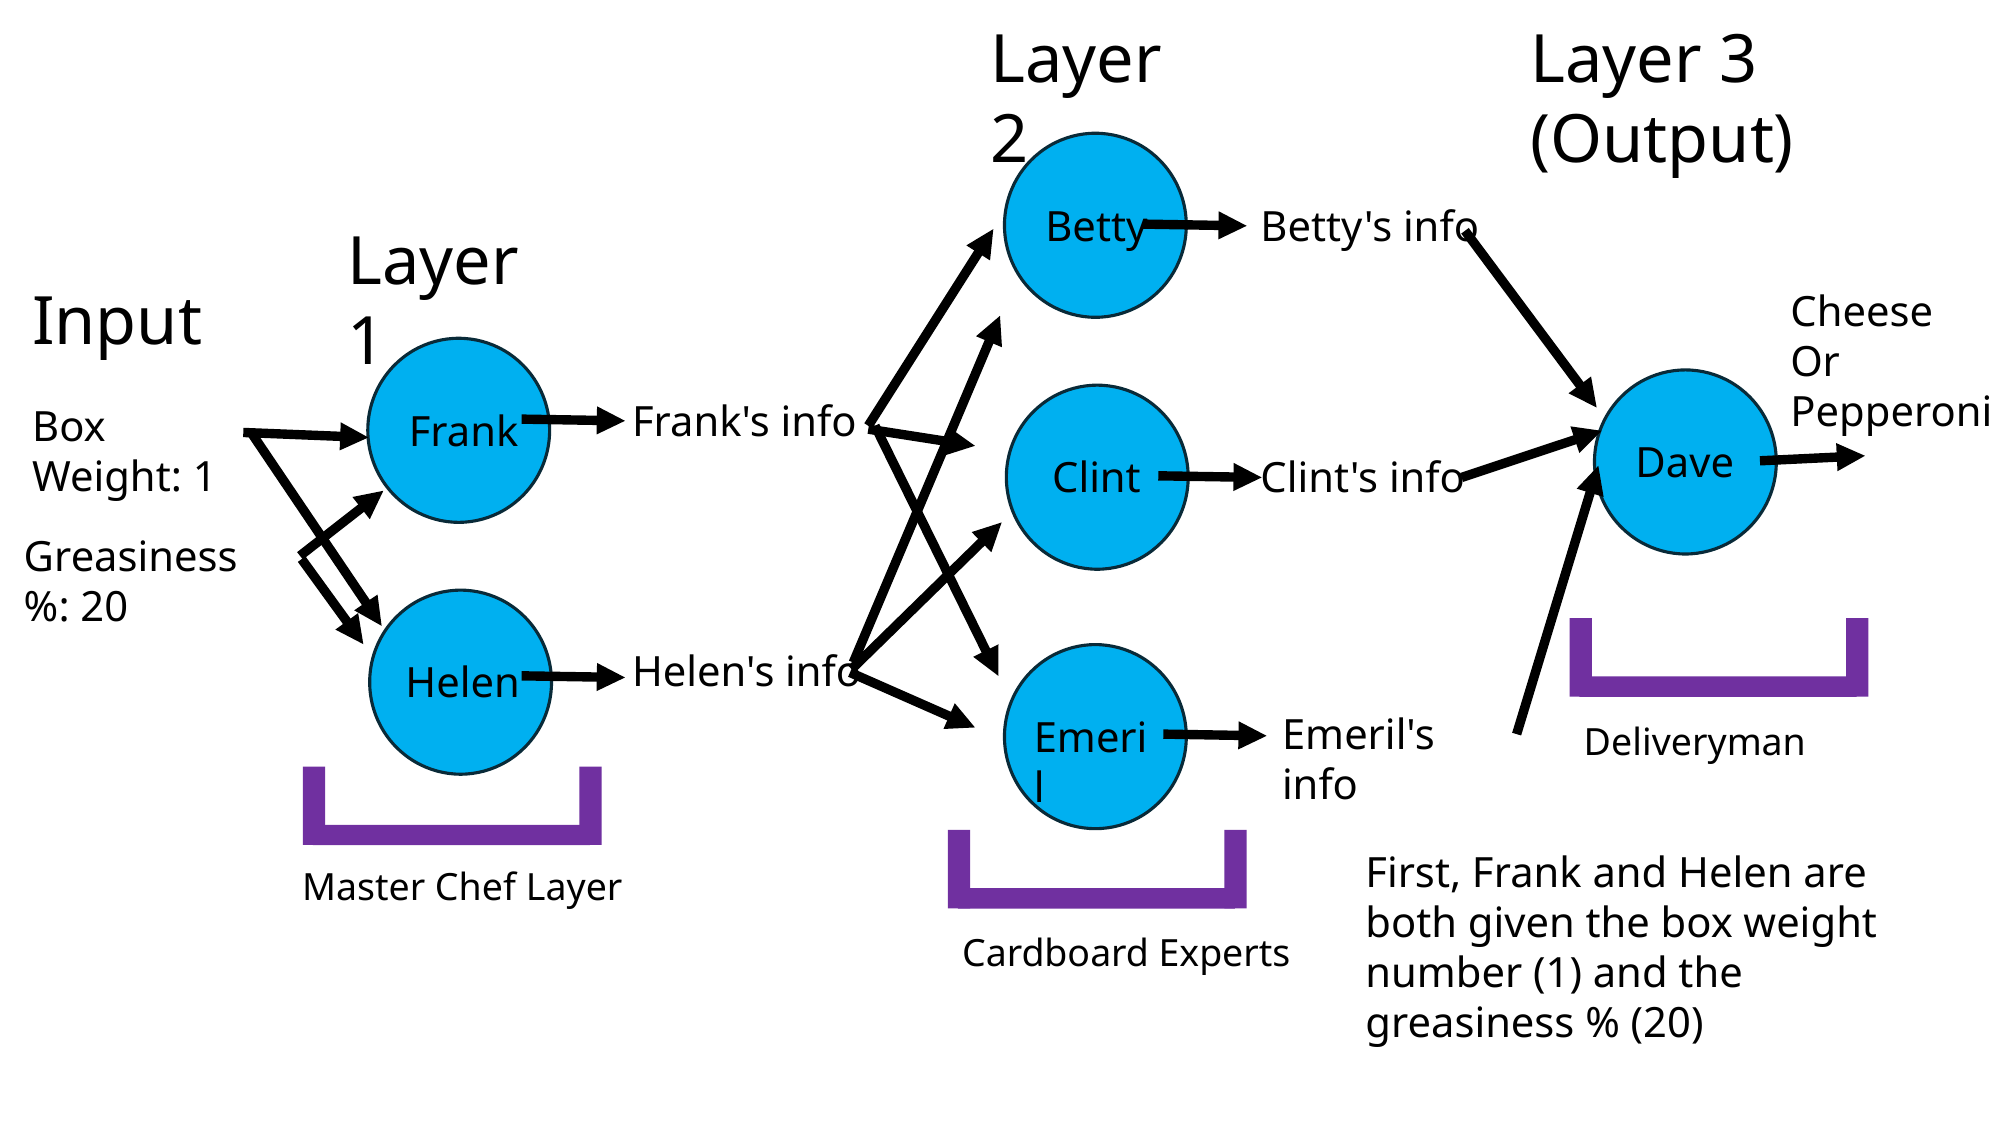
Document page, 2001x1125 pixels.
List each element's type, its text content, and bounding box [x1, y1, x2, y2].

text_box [521, 418, 626, 422]
text_box [1172, 739, 1188, 790]
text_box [947, 829, 1248, 910]
text_box Cardboard Experts [947, 921, 1327, 982]
text_box Emeril's info [1267, 700, 1531, 816]
text_box Helen's info [617, 636, 851, 702]
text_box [242, 431, 249, 439]
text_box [1162, 733, 1268, 737]
text_box Frank's info [617, 386, 852, 452]
text_box [1598, 368, 1778, 556]
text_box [1516, 465, 1599, 735]
text_box Emeril [1018, 703, 1172, 819]
text_box [1004, 383, 1190, 571]
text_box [1142, 223, 1248, 227]
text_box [301, 558, 364, 645]
text_box Clint [1037, 443, 1159, 509]
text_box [849, 671, 976, 728]
text_box Cheese Or Pepperoni [1775, 276, 2000, 442]
text_box Helen [390, 648, 537, 714]
text_box [1002, 643, 1188, 788]
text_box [249, 430, 383, 627]
text_box Betty's info [1245, 191, 1509, 257]
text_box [852, 315, 1001, 663]
text_box Input [17, 270, 219, 366]
text_box Frank [393, 396, 541, 462]
text_box Layer 2 [975, 8, 1216, 184]
text_box [368, 588, 554, 765]
text_box [1051, 819, 1140, 829]
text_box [874, 670, 999, 677]
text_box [1461, 430, 1603, 478]
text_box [302, 765, 603, 846]
text_box [366, 386, 552, 524]
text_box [1464, 230, 1598, 408]
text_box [867, 228, 994, 315]
text_box Layer 1 [332, 210, 573, 386]
text_box Clint's info [1245, 443, 1509, 509]
text_box First, Frank and Helen are both given the box weight number (1) and the greasiness % (20) [1350, 838, 1949, 1054]
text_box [1599, 617, 1869, 698]
text_box Dave [1620, 428, 1754, 494]
text_box Betty [1030, 191, 1164, 257]
text_box Master Chef Layer [287, 855, 667, 916]
text_box Layer 3 (Output) [1515, 8, 1949, 184]
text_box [851, 521, 1003, 670]
text_box Deliveryman [1568, 710, 1949, 771]
text_box Box Weight: 1 [17, 391, 322, 507]
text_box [1759, 455, 1866, 462]
text_box [1002, 184, 1188, 319]
text_box Greasiness %: 20 [8, 521, 301, 637]
